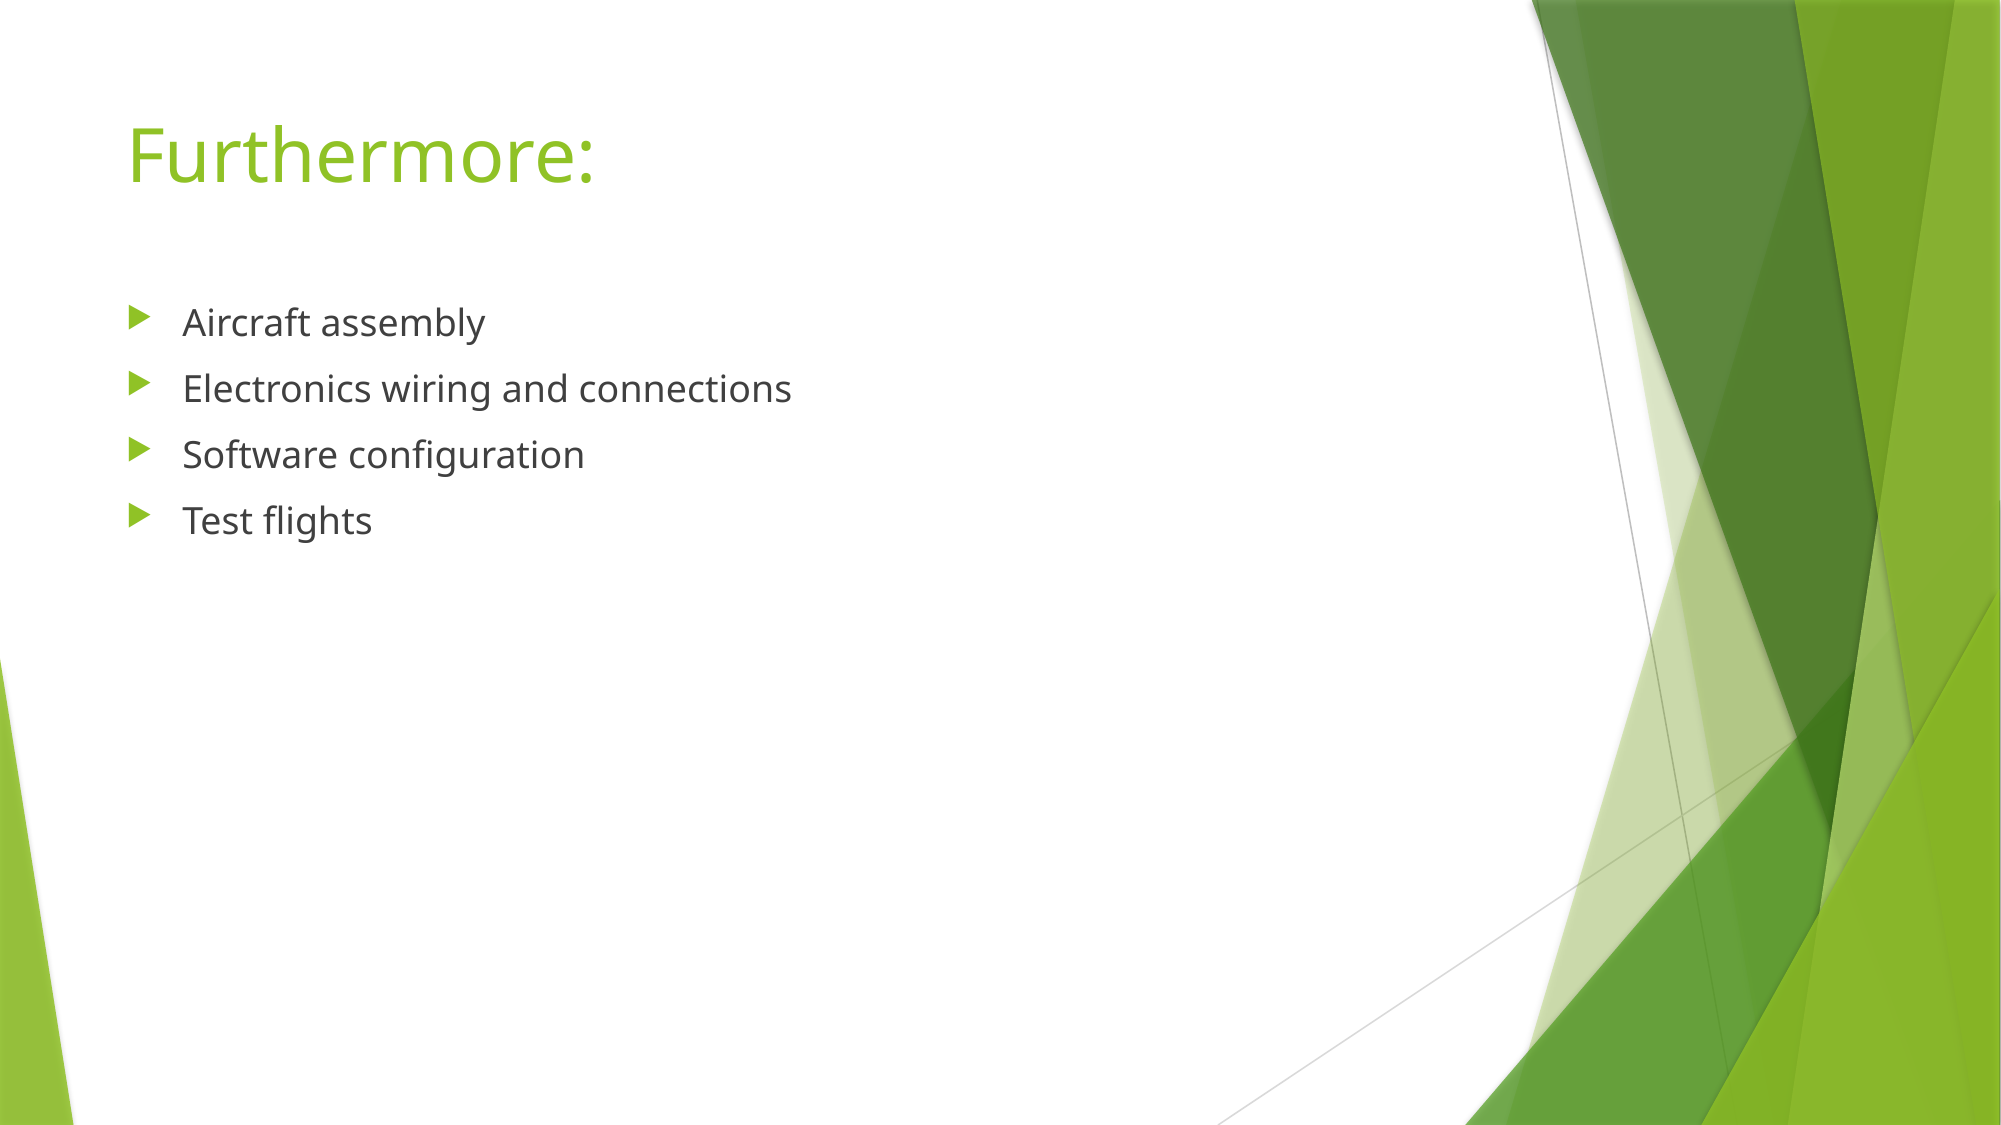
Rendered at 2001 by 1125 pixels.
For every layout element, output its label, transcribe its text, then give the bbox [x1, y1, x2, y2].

title Furthermore: [111, 99, 1522, 291]
list Aircraft assembly Electronics wiring and connections Software configuration Test flights [111, 291, 1522, 929]
